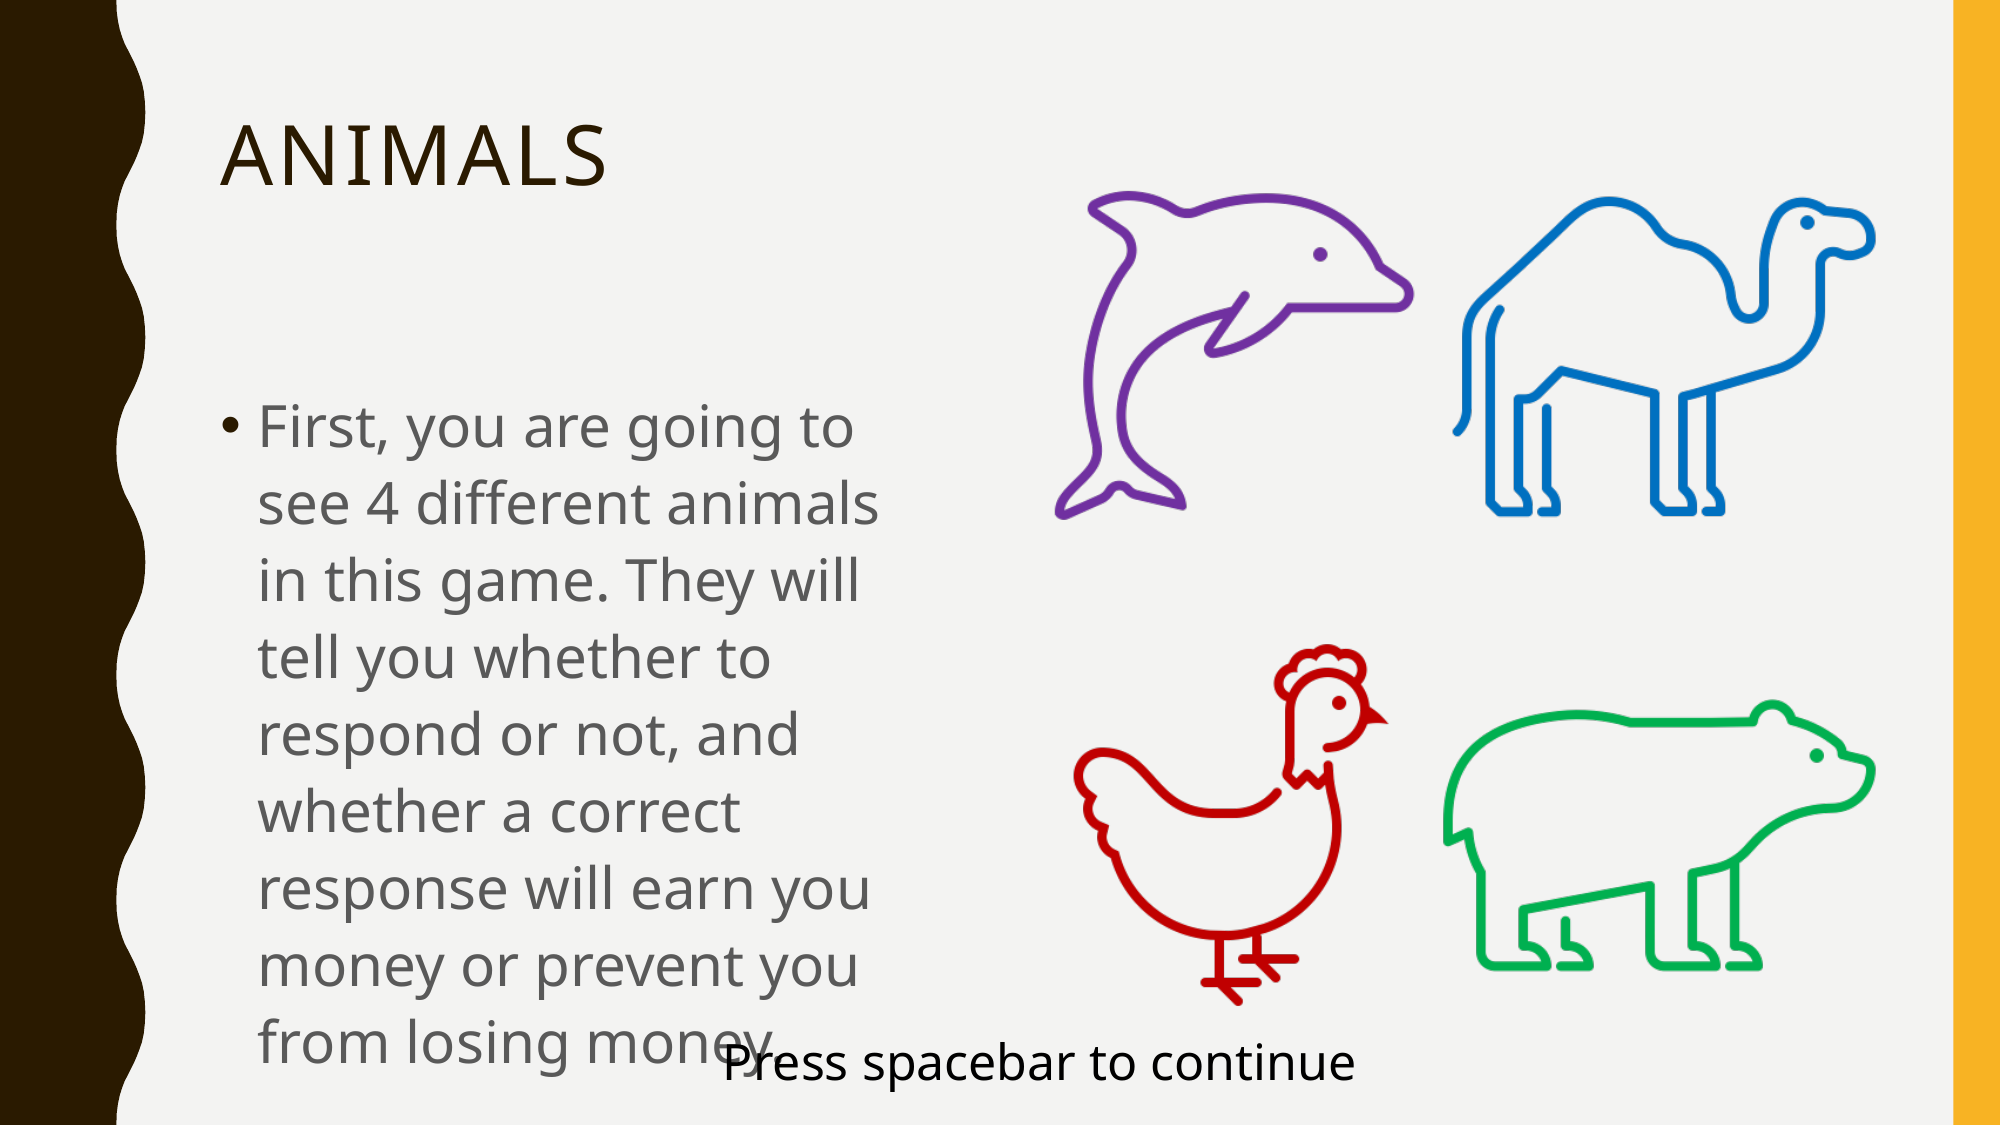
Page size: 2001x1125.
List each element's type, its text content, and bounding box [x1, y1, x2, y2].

list First, you are going to see 4 different animals in this game. They will tell you whether to respond or not, and whether a correct response will earn you money or prevent you from losing money. [205, 375, 922, 965]
picture [1008, 602, 1885, 1054]
picture [1008, 130, 1885, 582]
title Animals [205, 105, 941, 323]
text_box Press spacebar to continue [708, 1022, 1373, 1098]
